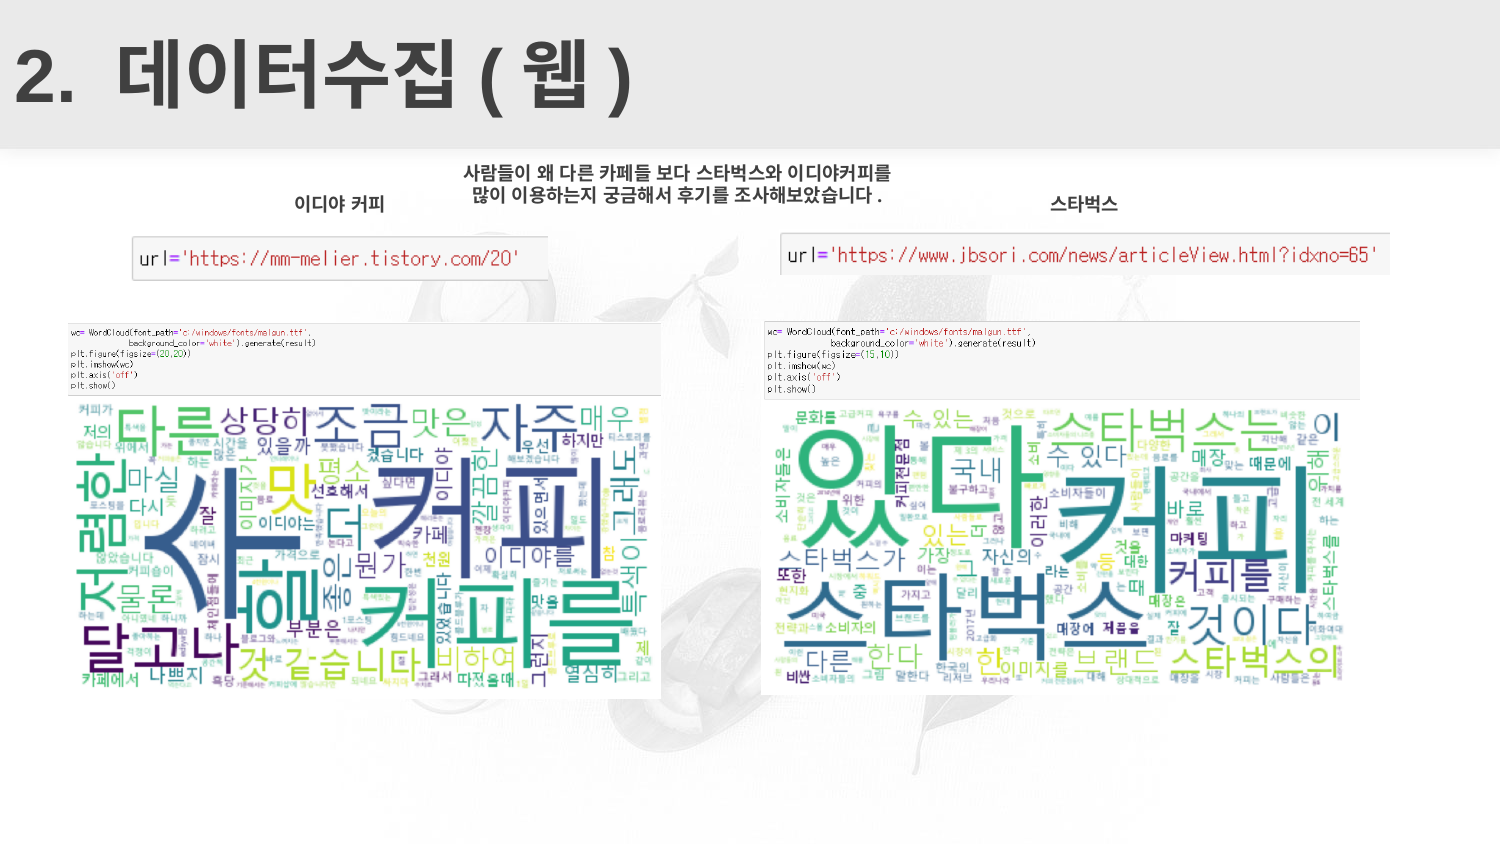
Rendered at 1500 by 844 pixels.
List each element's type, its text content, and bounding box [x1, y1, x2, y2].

text_box 사람들이 왜 다른 카페들 보다 스타벅스와 이디야커피를 많이 이용하는지 궁금해서 후기를 조사해보았습니다. [429, 151, 926, 216]
text_box 스타벅스 [836, 172, 1333, 227]
text_box 이디야 커피 [92, 172, 589, 237]
picture [0, 146, 1500, 844]
title 2. 데이터수집(웹) [0, 0, 1500, 146]
